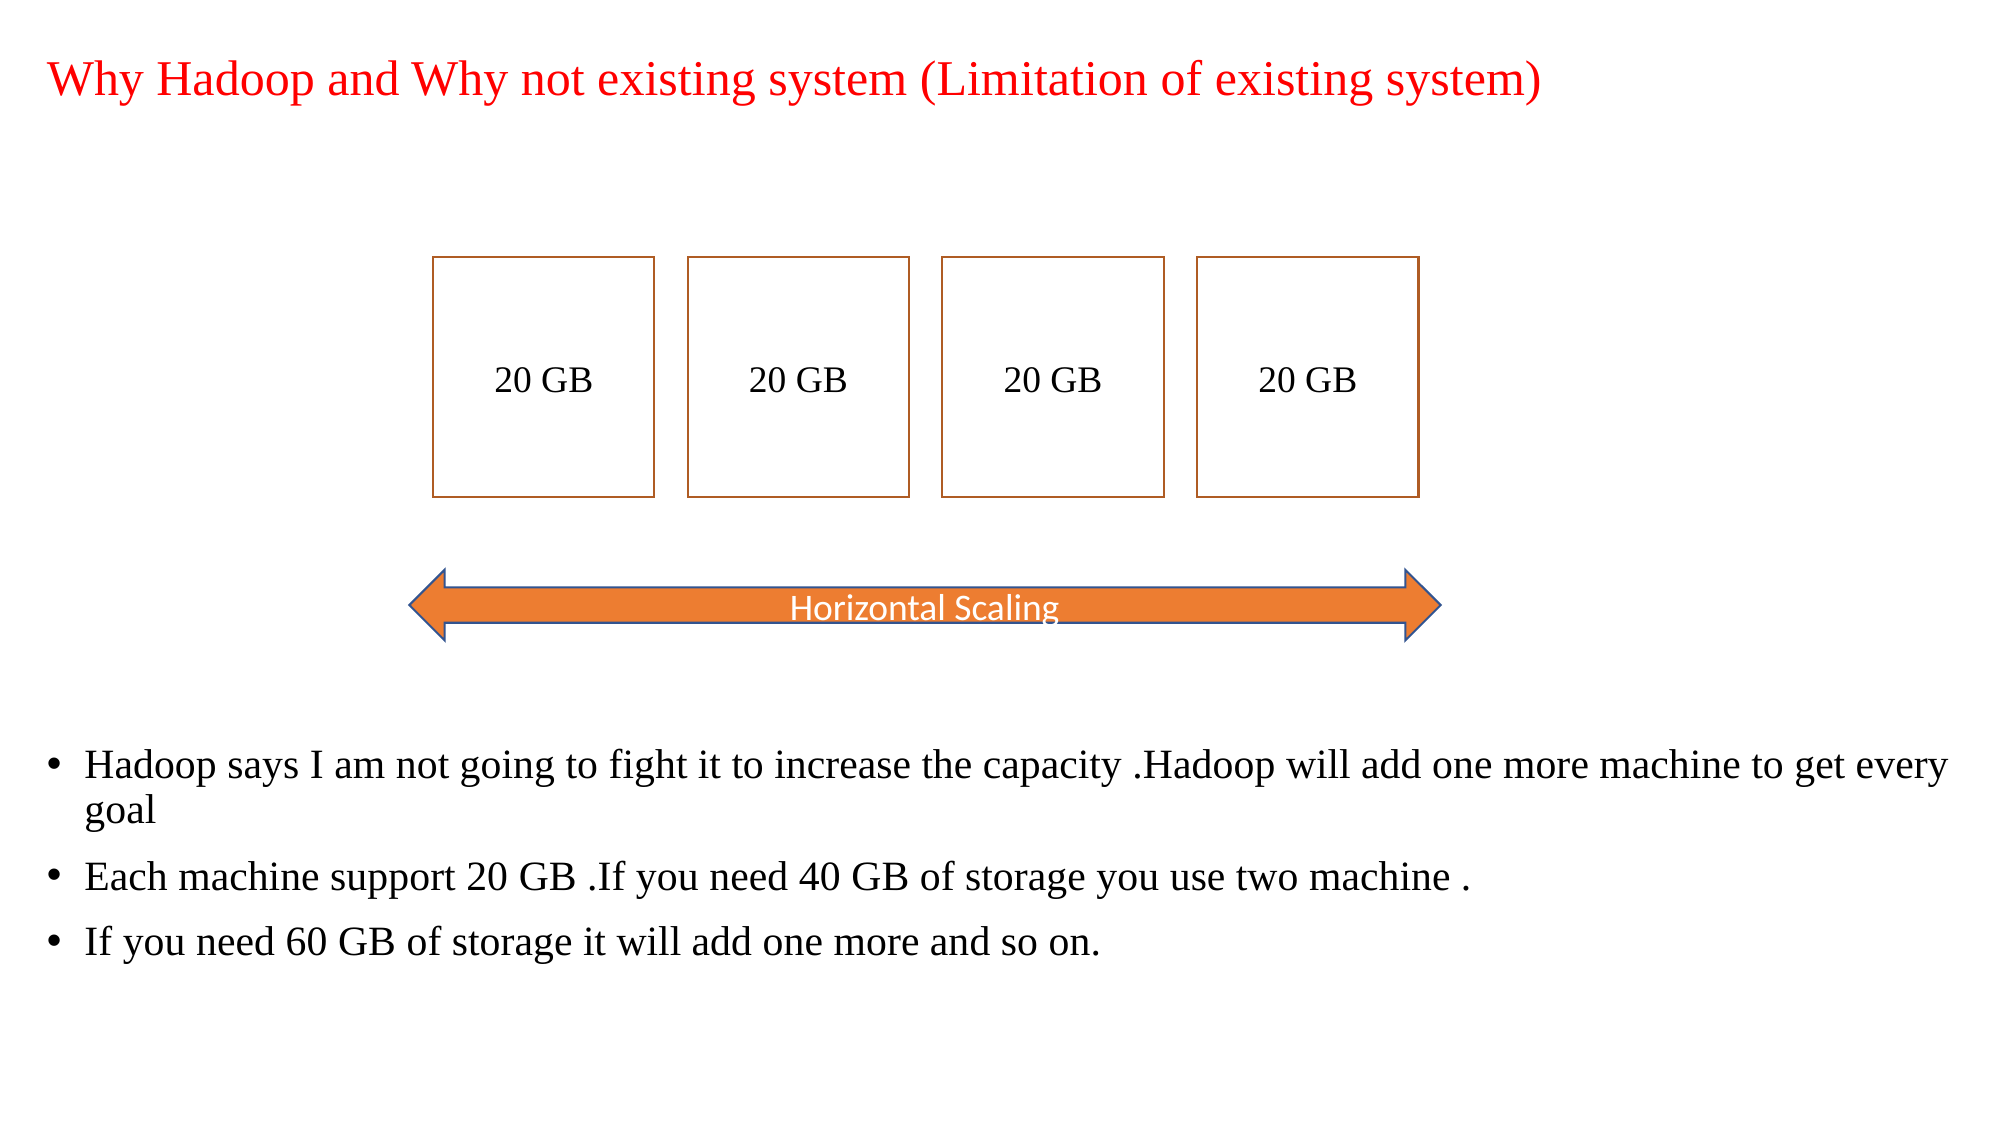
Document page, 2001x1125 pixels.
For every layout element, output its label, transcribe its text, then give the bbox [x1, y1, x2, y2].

text_box 20 GB [687, 256, 910, 498]
list Hadoop says I am not going to fight it to increase the capacity .Hadoop will add one more machine to get every goal Each machine support 20 GB .If you need 40 GB of storage you use two machine . If you need 60 GB of storage it will add one more and so on. [31, 735, 1979, 1110]
text_box 20 GB [432, 256, 655, 498]
text_box 20 GB [1196, 256, 1420, 498]
text_box Horizontal Scaling [407, 567, 1443, 643]
text_box 20 GB [941, 256, 1165, 498]
title Why Hadoop and Why not existing system (Limitation of existing system) [31, 21, 2000, 138]
